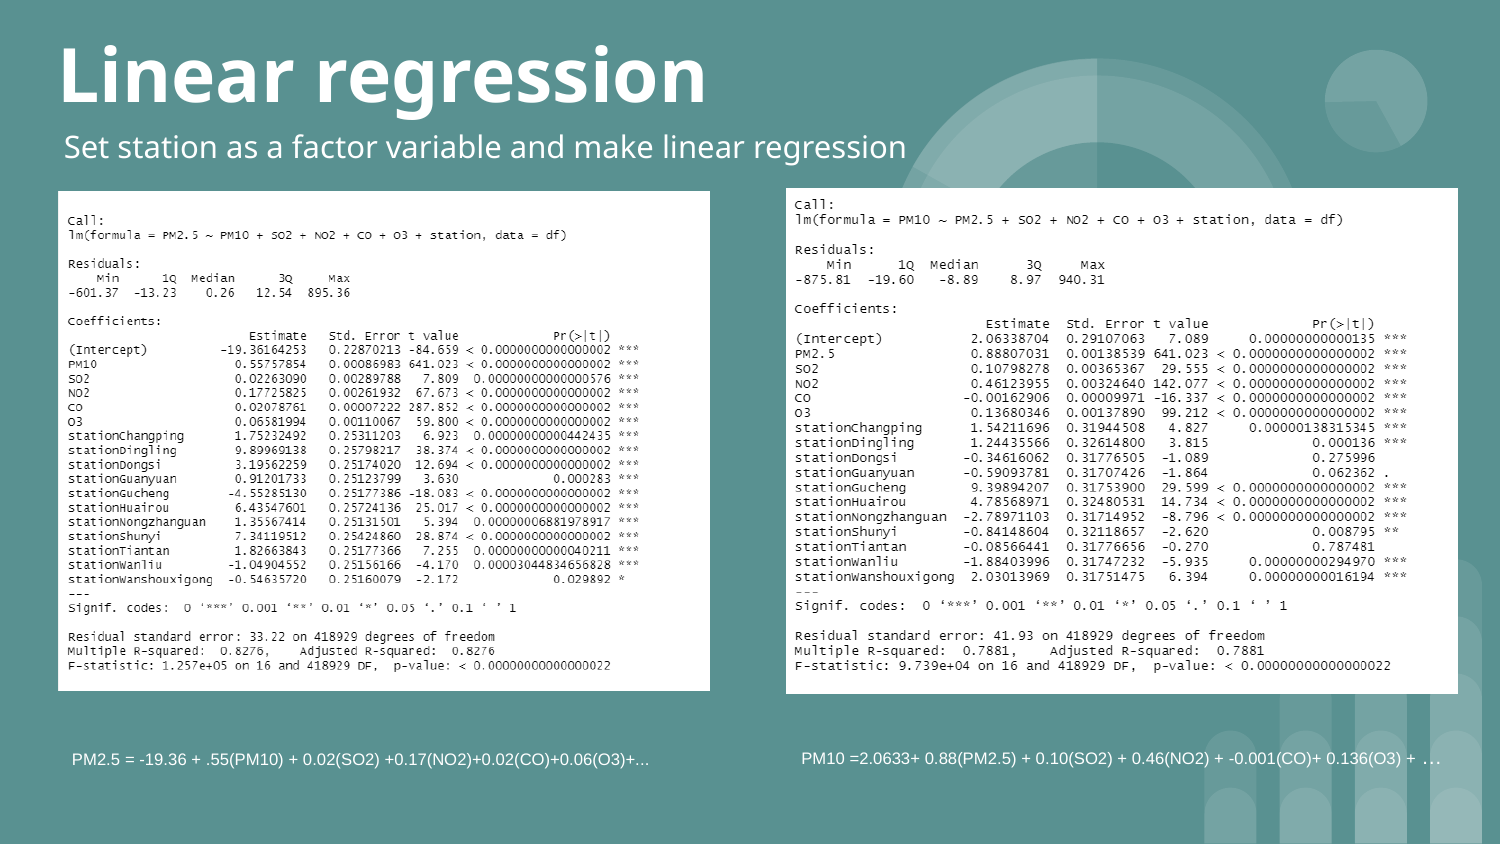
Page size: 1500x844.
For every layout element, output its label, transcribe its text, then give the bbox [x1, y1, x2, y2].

picture [785, 188, 1458, 695]
text_box PM10 =2.0633+ 0.88(PM2.5) + 0.10(SO2) + 0.46(NO2) + -0.001(CO)+ 0.136(O3) + … [786, 731, 1500, 782]
title Linear regression [42, 11, 954, 133]
subtitle Set station as a factor variable and make linear regression [48, 112, 962, 189]
picture [57, 191, 710, 691]
text_box PM2.5 = -19.36 + .55(PM10) + 0.02(SO2) +0.17(NO2)+0.02(CO)+0.06(O3)+... [56, 733, 735, 809]
